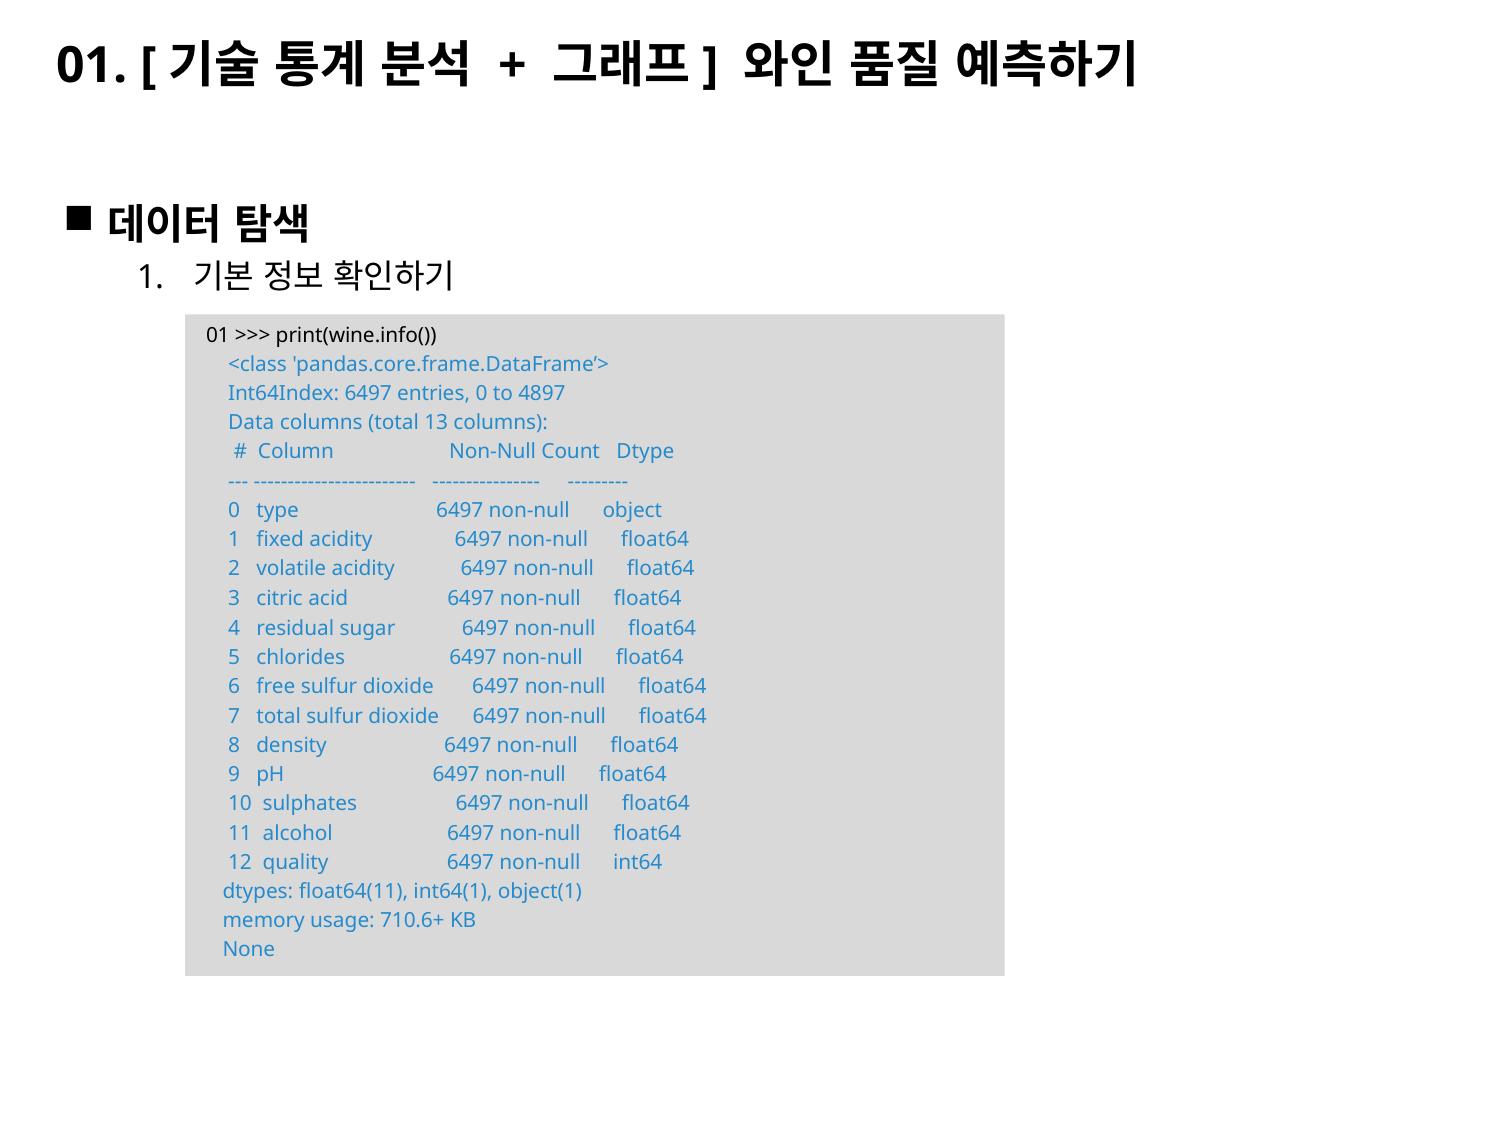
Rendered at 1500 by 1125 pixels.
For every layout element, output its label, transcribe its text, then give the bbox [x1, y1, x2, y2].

title 01. [기술 통계 분석 + 그래프] 와인 품질 예측하기 [41, 17, 1282, 107]
list 데이터 탐색 기본 정보 확인하기 전체 샘플은 6,497개이고 속성을 나타내는 열은 13개, 각 속성의 이름은 type부터 quality까지 속성 중에서 실수 타입(float64)은 11개, 정수 타입(int64)은 1개(quality), 객체 타입(object)이 1개(type) 독립 변수(x)는 type부터 alcohol 까지 12개, 종속 변수(y)는 1개(quality) [48, 165, 1459, 1064]
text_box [147, 314, 1034, 977]
